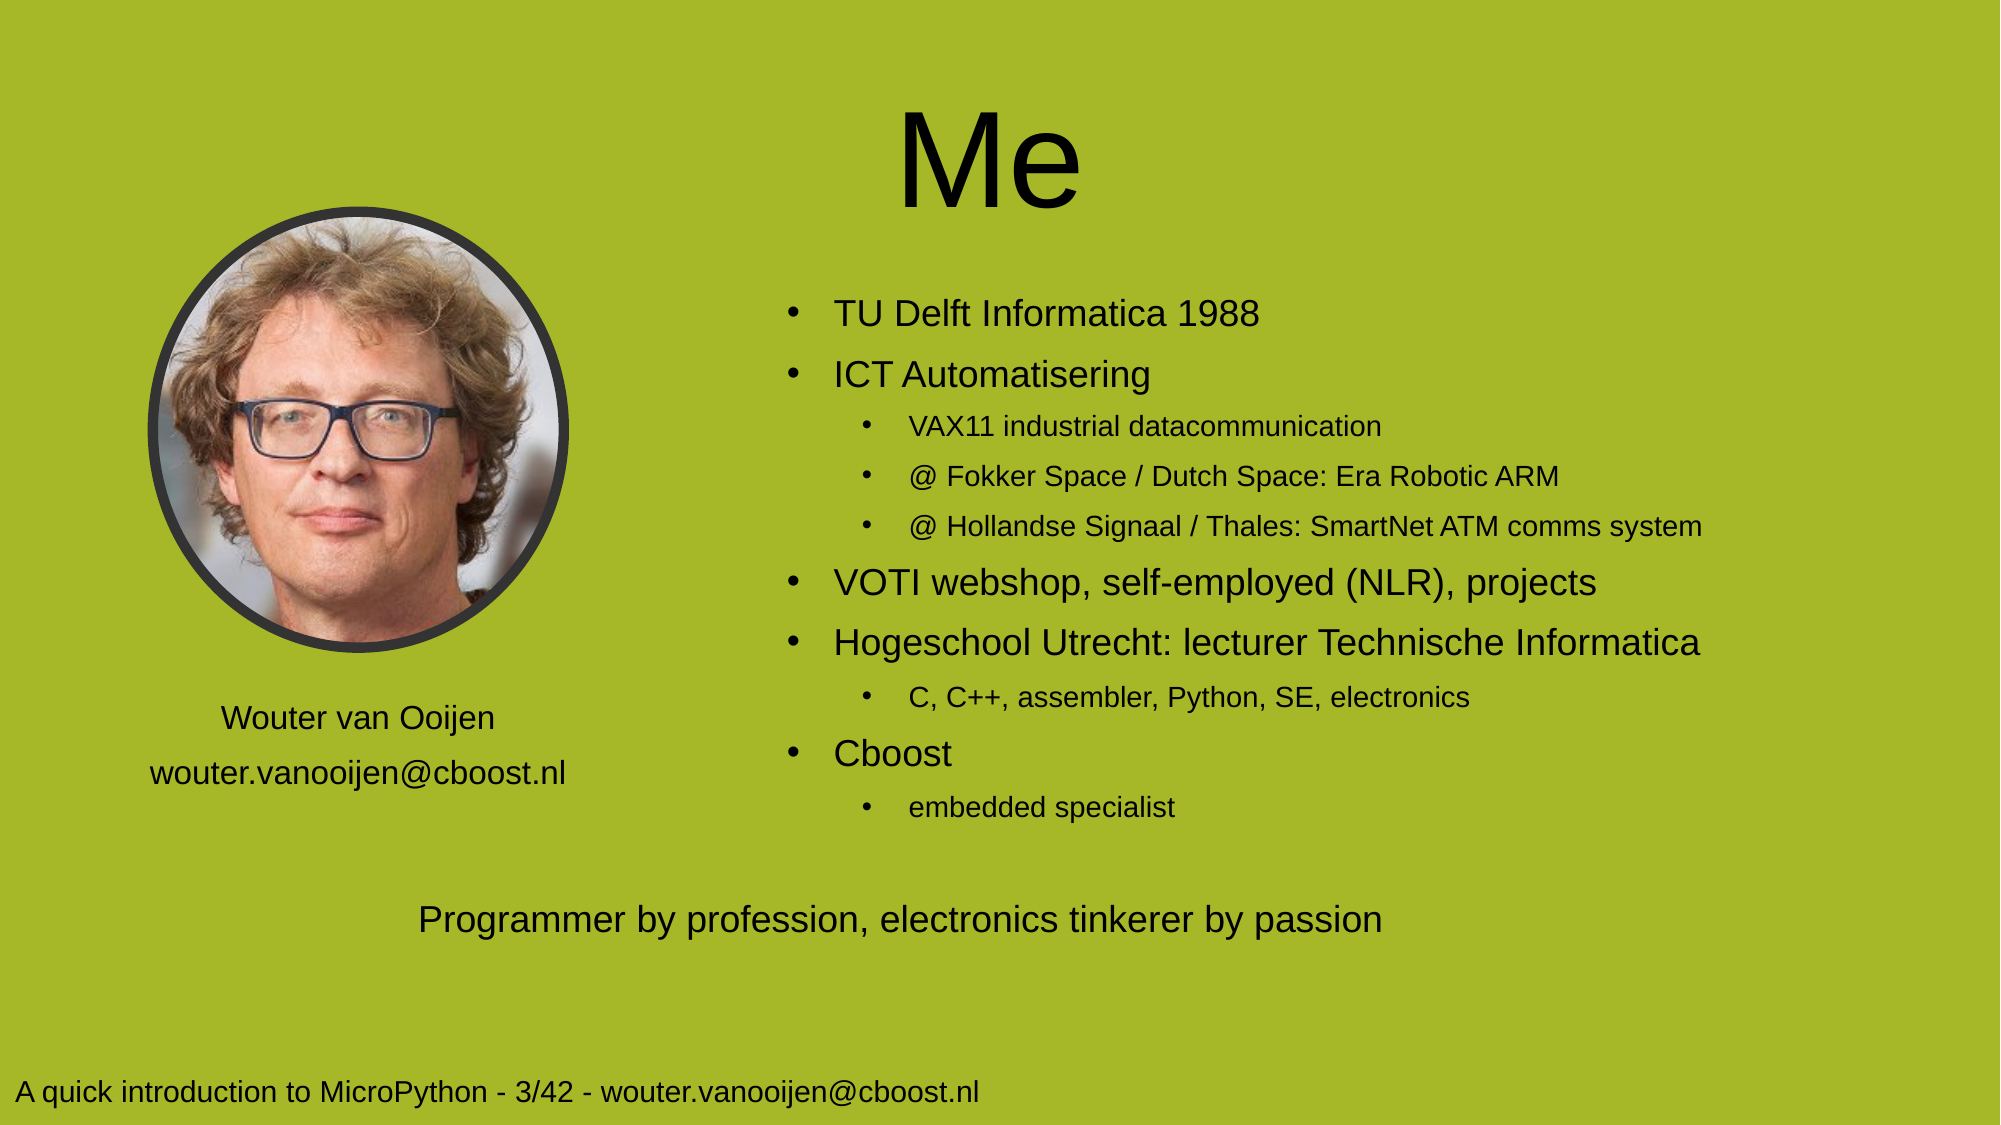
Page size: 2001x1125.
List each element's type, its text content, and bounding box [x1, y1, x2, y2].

picture [152, 211, 565, 648]
text_box Me [119, 51, 1860, 260]
text_box Wouter van Ooijen wouter.vanooijen@cboost.nl [99, 685, 618, 833]
text_box Programmer by profession, electronics tinkerer by passion [403, 884, 1597, 1004]
text_box TU Delft Informatica 1988 ICT Automatisering VAX11 industrial datacommunication @ Fokker Space / Dutch Space: Era Robotic ARM @ Hollandse Signaal / Thales: SmartNet ATM comms system VOTI webshop, self-employed (NLR), projects Hogeschool Utrecht: lecturer Technische Informatica C, C++, assembler, Python, SE, electronics Cboost embedded specialist [771, 278, 2000, 847]
